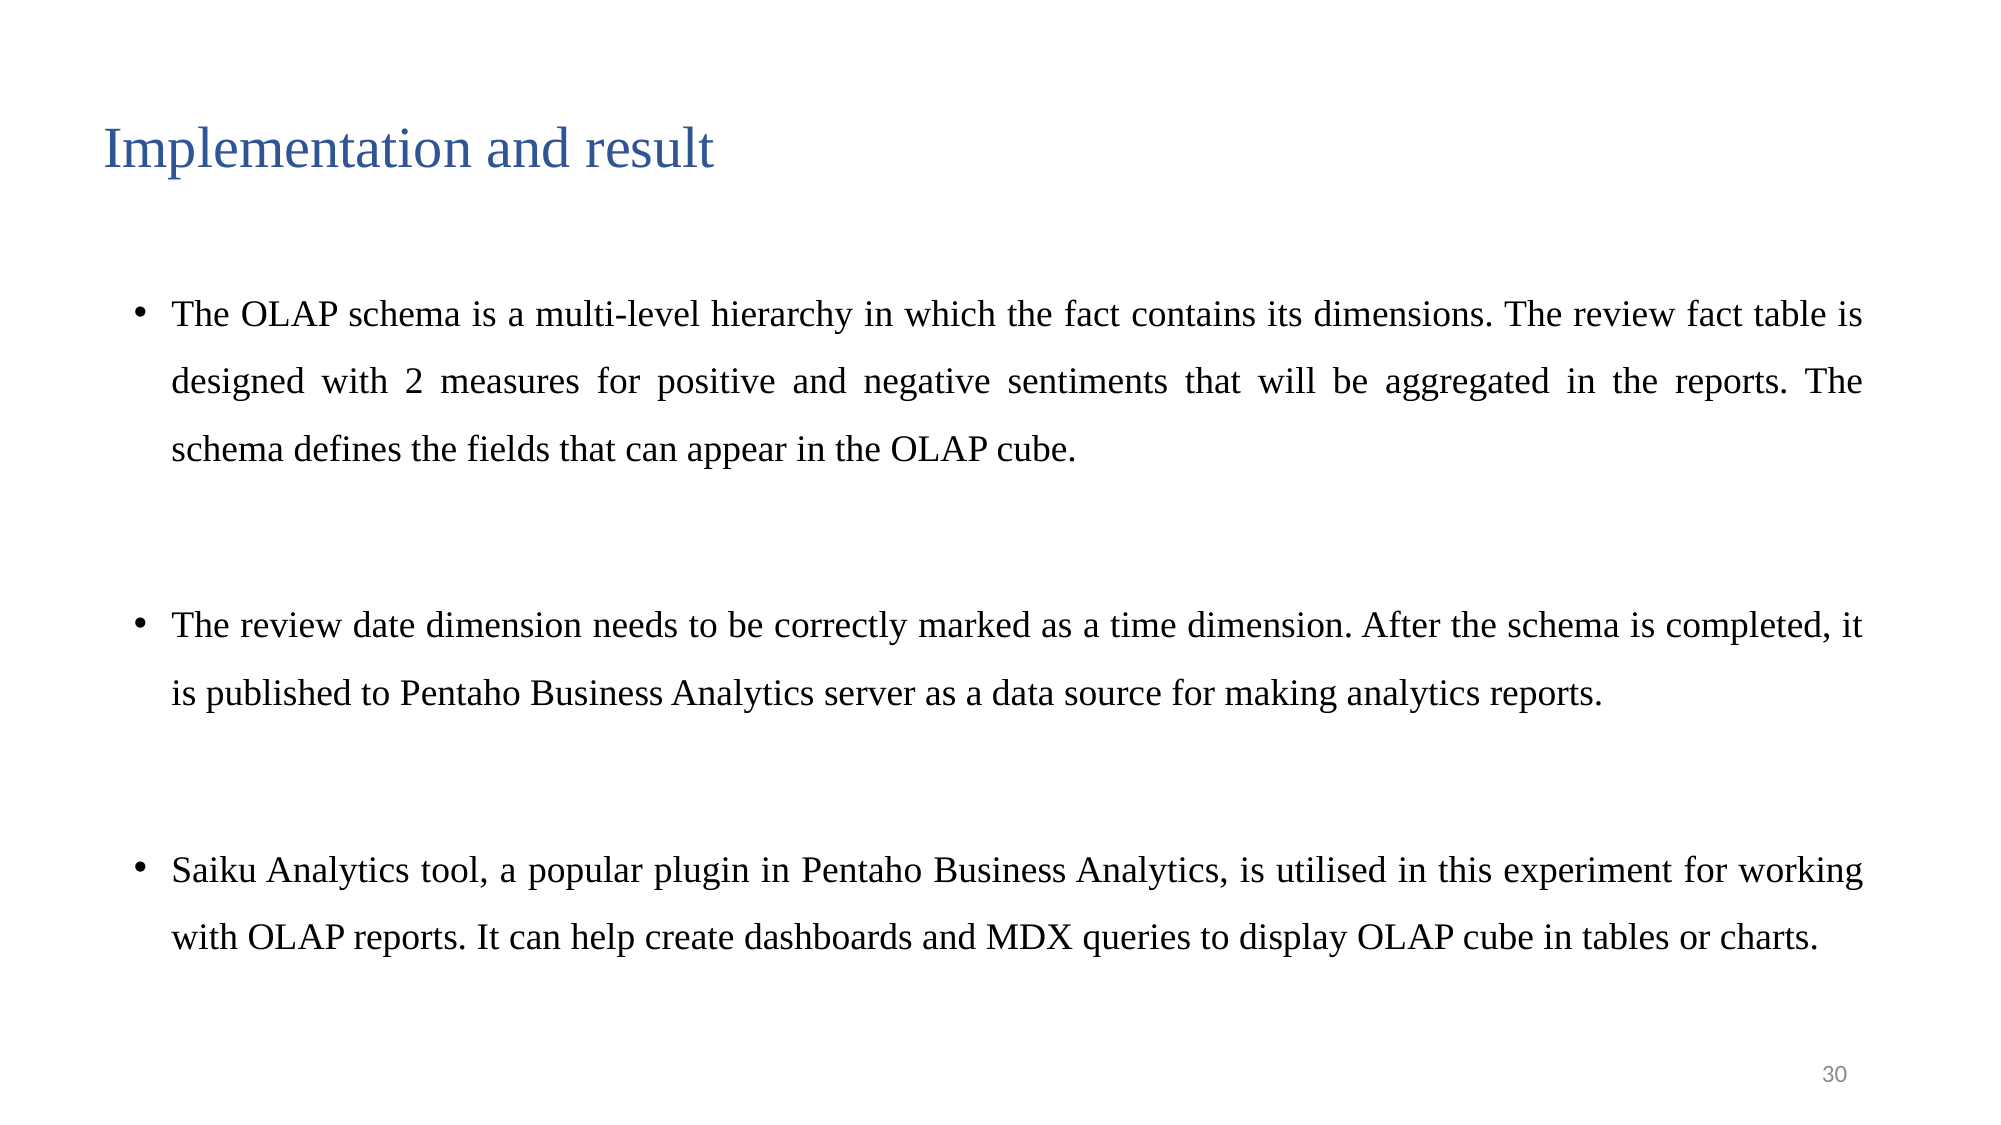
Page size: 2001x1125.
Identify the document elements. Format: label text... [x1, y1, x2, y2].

title Implementation and result [88, 17, 800, 280]
list The OLAP schema is a multi-level hierarchy in which the fact contains its dimensions. The review fact table is designed with 2 measures for positive and negative sentiments that will be aggregated in the reports. The schema defines the fields that can appear in the OLAP cube. The review date dimension needs to be correctly marked as a time dimension. After the schema is completed, it is published to Pentaho Business Analytics server as a data source for making analytics reports. Saiku Analytics tool, a popular plugin in Pentaho Business Analytics, is utilised in this experiment for working with OLAP reports. It can help create dashboards and MDX queries to display OLAP cube in tables or charts. [118, 258, 1881, 1023]
slide_number 30 [1412, 1042, 1863, 1103]
